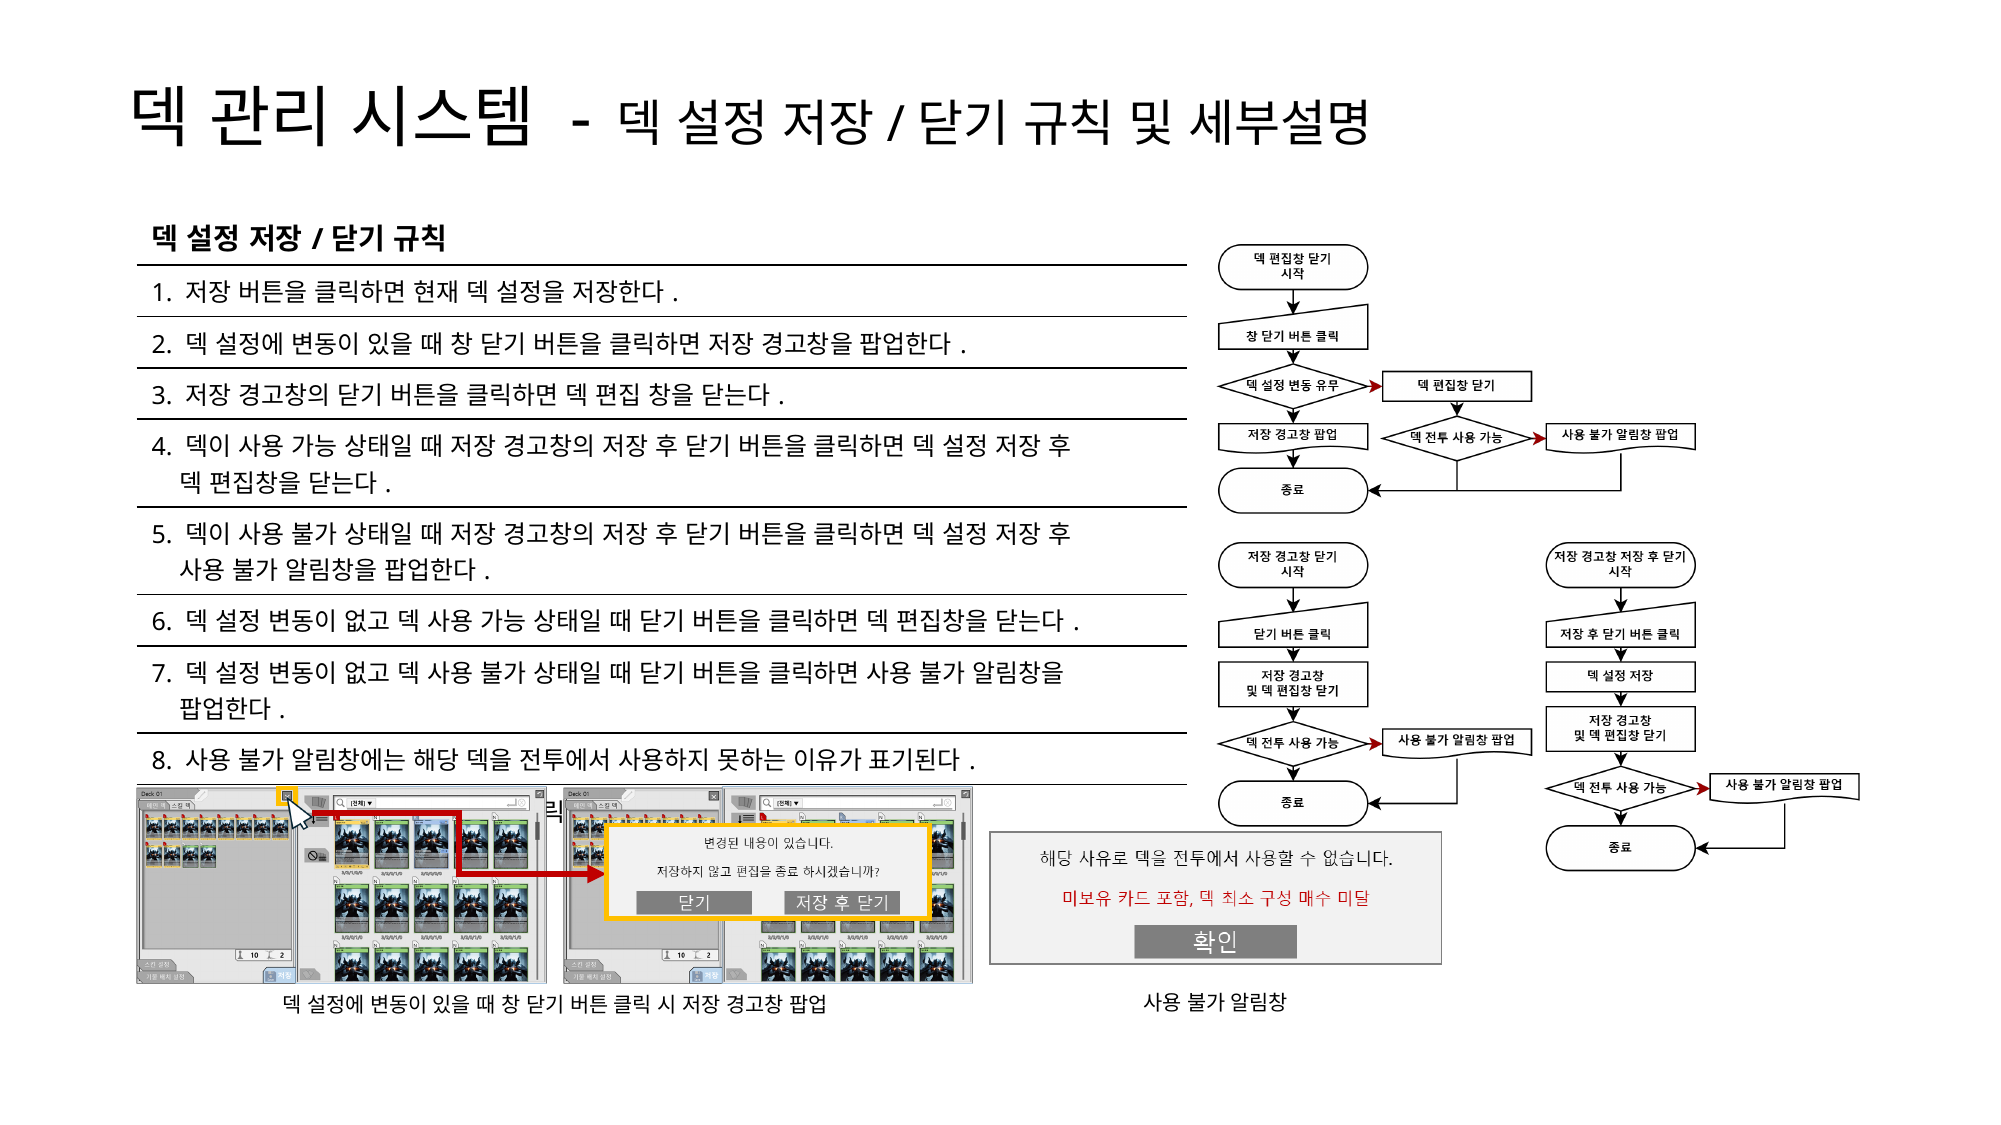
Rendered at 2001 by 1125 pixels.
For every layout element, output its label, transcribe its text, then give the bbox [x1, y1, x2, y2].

table_header 덱 설정 저장/닫기 규칙 [137, 208, 1187, 264]
table_cell 1. 저장 버튼을 클릭하면 현재 덱 설정을 저장한다. [137, 266, 1187, 316]
table_cell 7. 덱 설정 변동이 없고 덱 사용 불가 상태일 때 닫기 버튼을 클릭하면 사용 불가 알림창을 팝업한다. [137, 647, 1187, 732]
table_cell 3. 저장 경고창의 닫기 버튼을 클릭하면 덱 편집 창을 닫는다. [137, 369, 1187, 418]
text_box 사용 불가 알림창 [1010, 981, 1421, 1022]
table_cell 2. 덱 설정에 변동이 있을 때 창 닫기 버튼을 클릭하면 저장 경고창을 팝업한다. [137, 317, 1187, 367]
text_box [312, 812, 607, 874]
text_box 덱 설정에 변동이 있을 때 창 닫기 버튼 클릭 시 저장 경고창 팝업 [136, 983, 973, 1024]
table_cell 6. 덱 설정 변동이 없고 덱 사용 가능 상태일 때 닫기 버튼을 클릭하면 덱 편집창을 닫는다. [137, 595, 1187, 645]
picture [136, 786, 547, 984]
table_cell 8. 사용 불가 알림창에는 해당 덱을 전투에서 사용하지 못하는 이유가 표기된다. [137, 734, 1187, 784]
picture [563, 786, 973, 984]
table_cell 4. 덱이 사용 가능 상태일 때 저장 경고창의 저장 후 닫기 버튼을 클릭하면 덱 설정 저장 후 덱 편집창을 닫는다. [137, 420, 1187, 506]
table_cell 9. 사용 불가 알림창의 확인 버튼을 클릭하면 사용 불가 알림창을 닫는다. [137, 785, 1187, 836]
text_box 덱 관리 시스템 - 덱 설정 저장/닫기 규칙 및 세부설명 [113, 63, 1886, 167]
picture [989, 229, 1876, 970]
table_cell 5. 덱이 사용 불가 상태일 때 저장 경고창의 저장 후 닫기 버튼을 클릭하면 덱 설정 저장 후 사용 불가 알림창을 팝업한다. [137, 508, 1187, 594]
